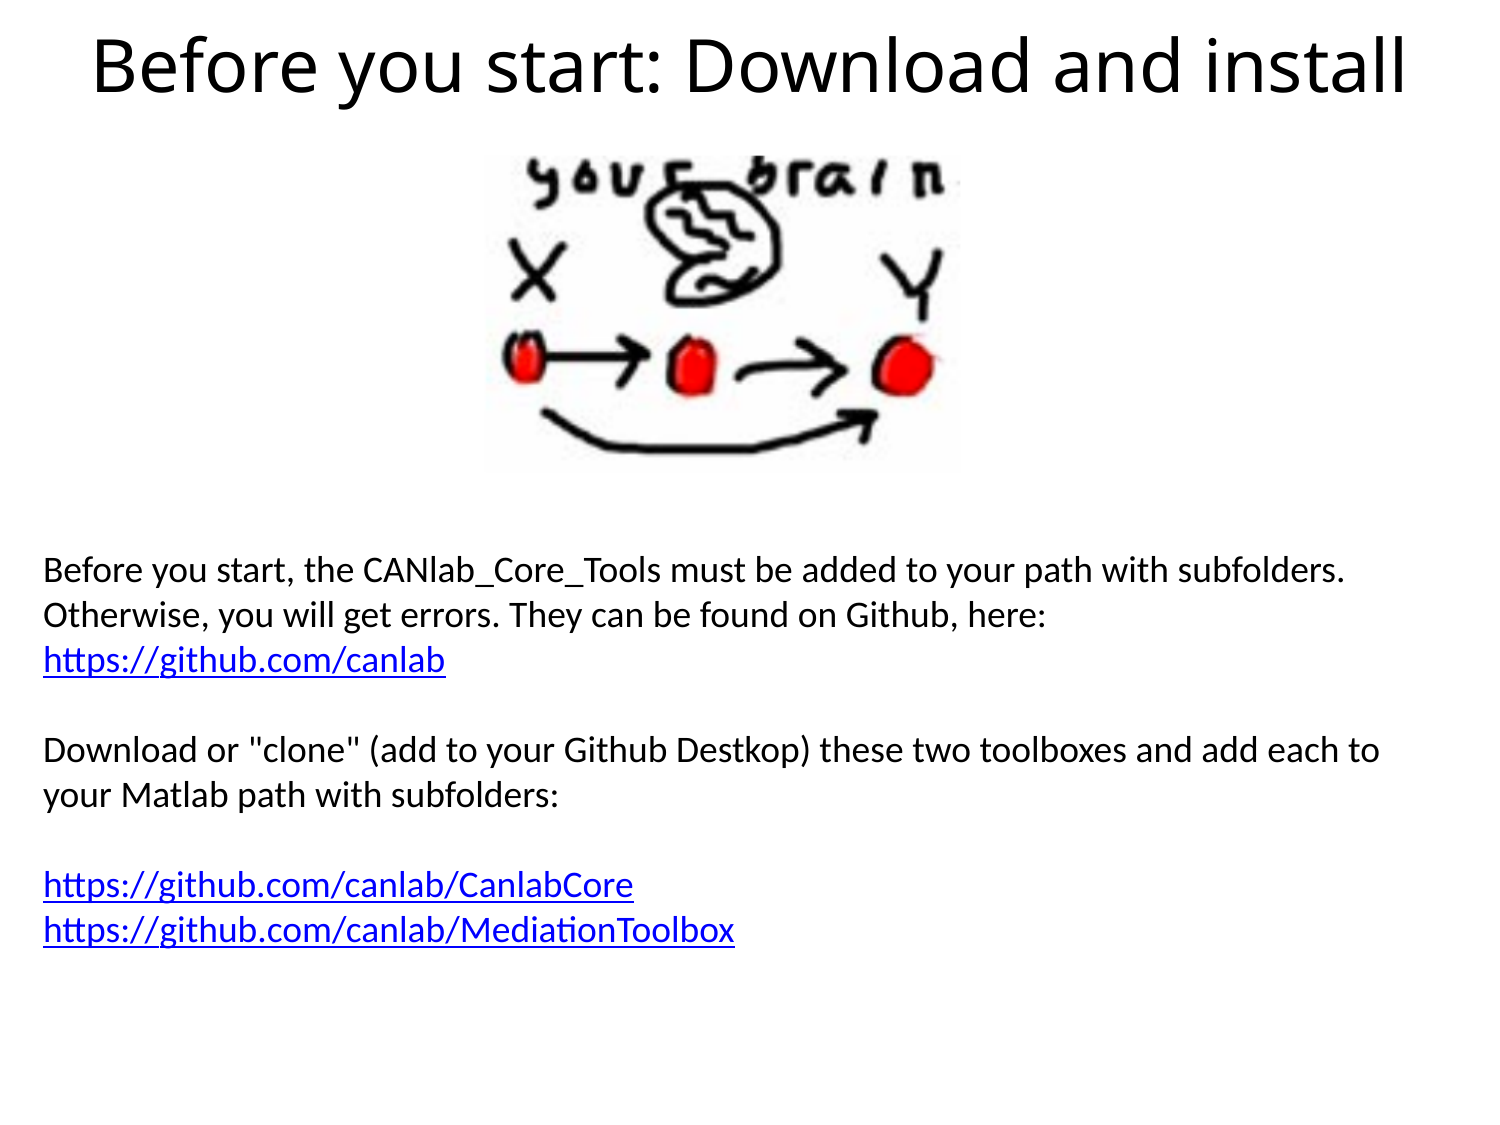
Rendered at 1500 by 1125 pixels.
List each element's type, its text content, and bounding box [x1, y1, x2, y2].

text_box Before you start, the CANlab_Core_Tools must be added to your path with subfolders. Otherwise, you will get errors. They can be found on Github, here: https://github.com/canlab Download or "clone" (add to your Github Destkop) these two toolboxes and add each to your Matlab path with subfolders: https://github.com/canlab/CanlabCore https://github.com/canlab/MediationToolbox [28, 538, 1472, 1003]
picture [423, 103, 1004, 498]
title Before you start: Download and install [75, 0, 1425, 126]
